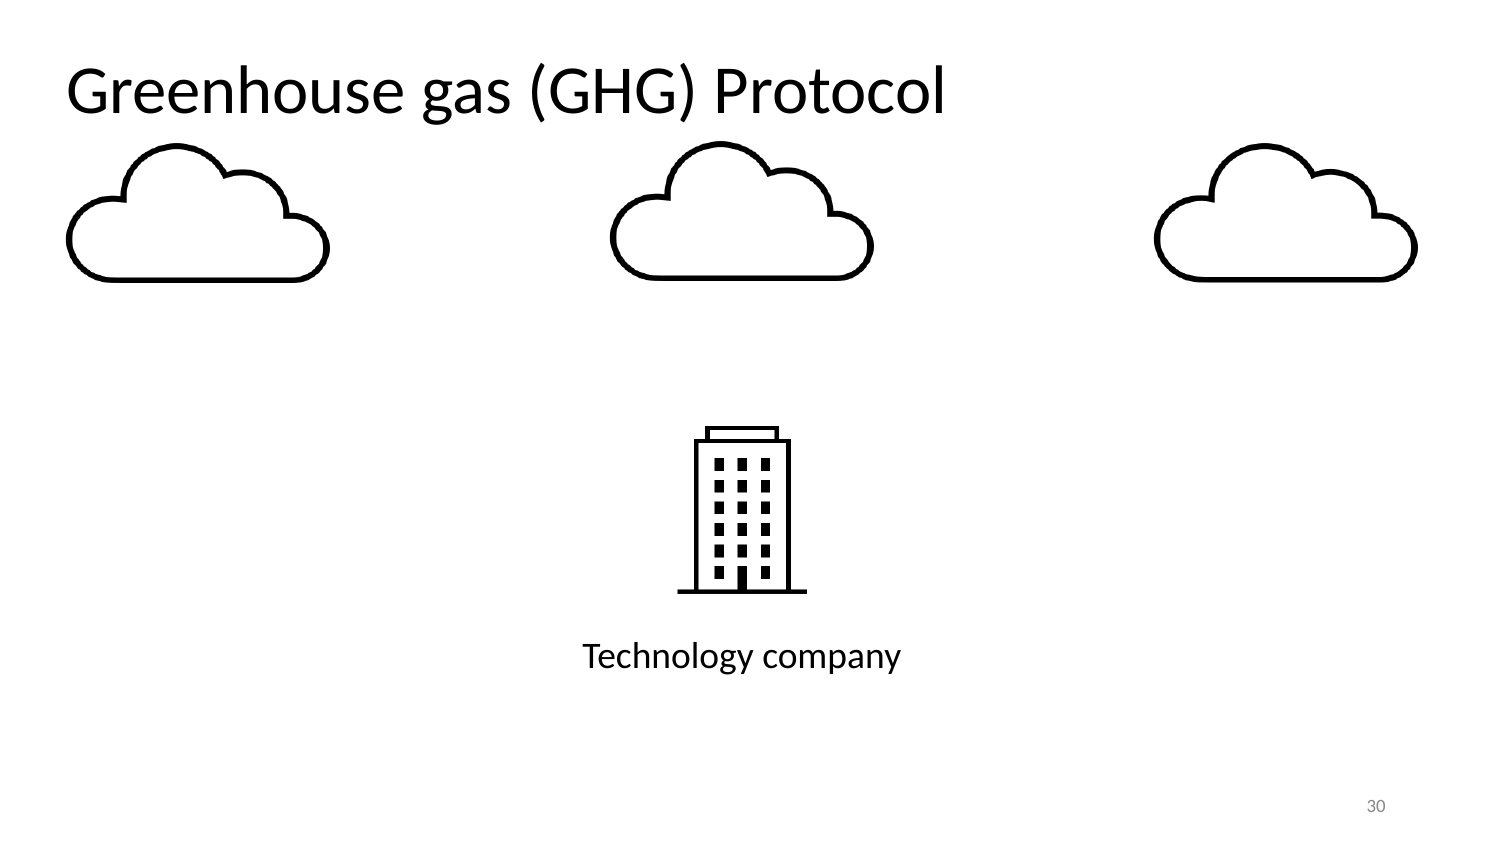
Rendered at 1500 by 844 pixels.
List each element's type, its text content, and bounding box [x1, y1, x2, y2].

slide_number 30 [1059, 782, 1397, 827]
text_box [47, 71, 1436, 719]
title Greenhouse gas (GHG) Protocol [54, 9, 1349, 70]
